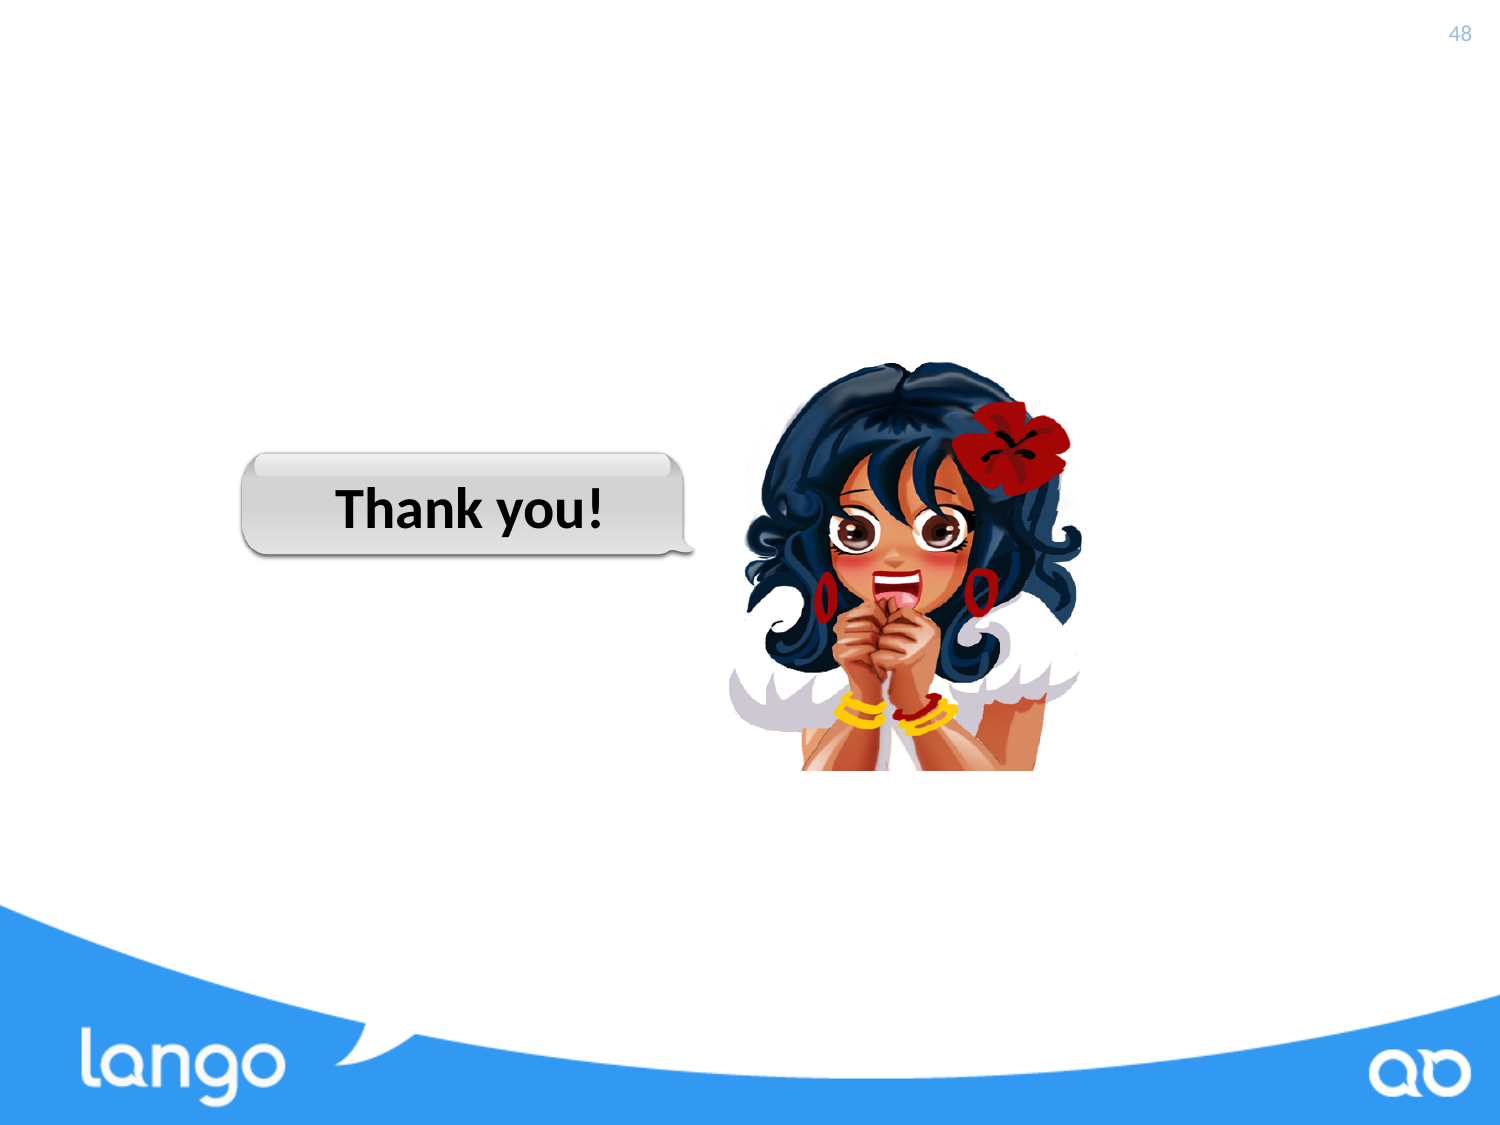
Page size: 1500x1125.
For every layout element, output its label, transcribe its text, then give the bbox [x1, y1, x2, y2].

picture [0, 899, 1500, 1125]
slide_number 48 [1425, 2, 1488, 63]
picture [703, 362, 1113, 772]
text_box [235, 448, 698, 564]
